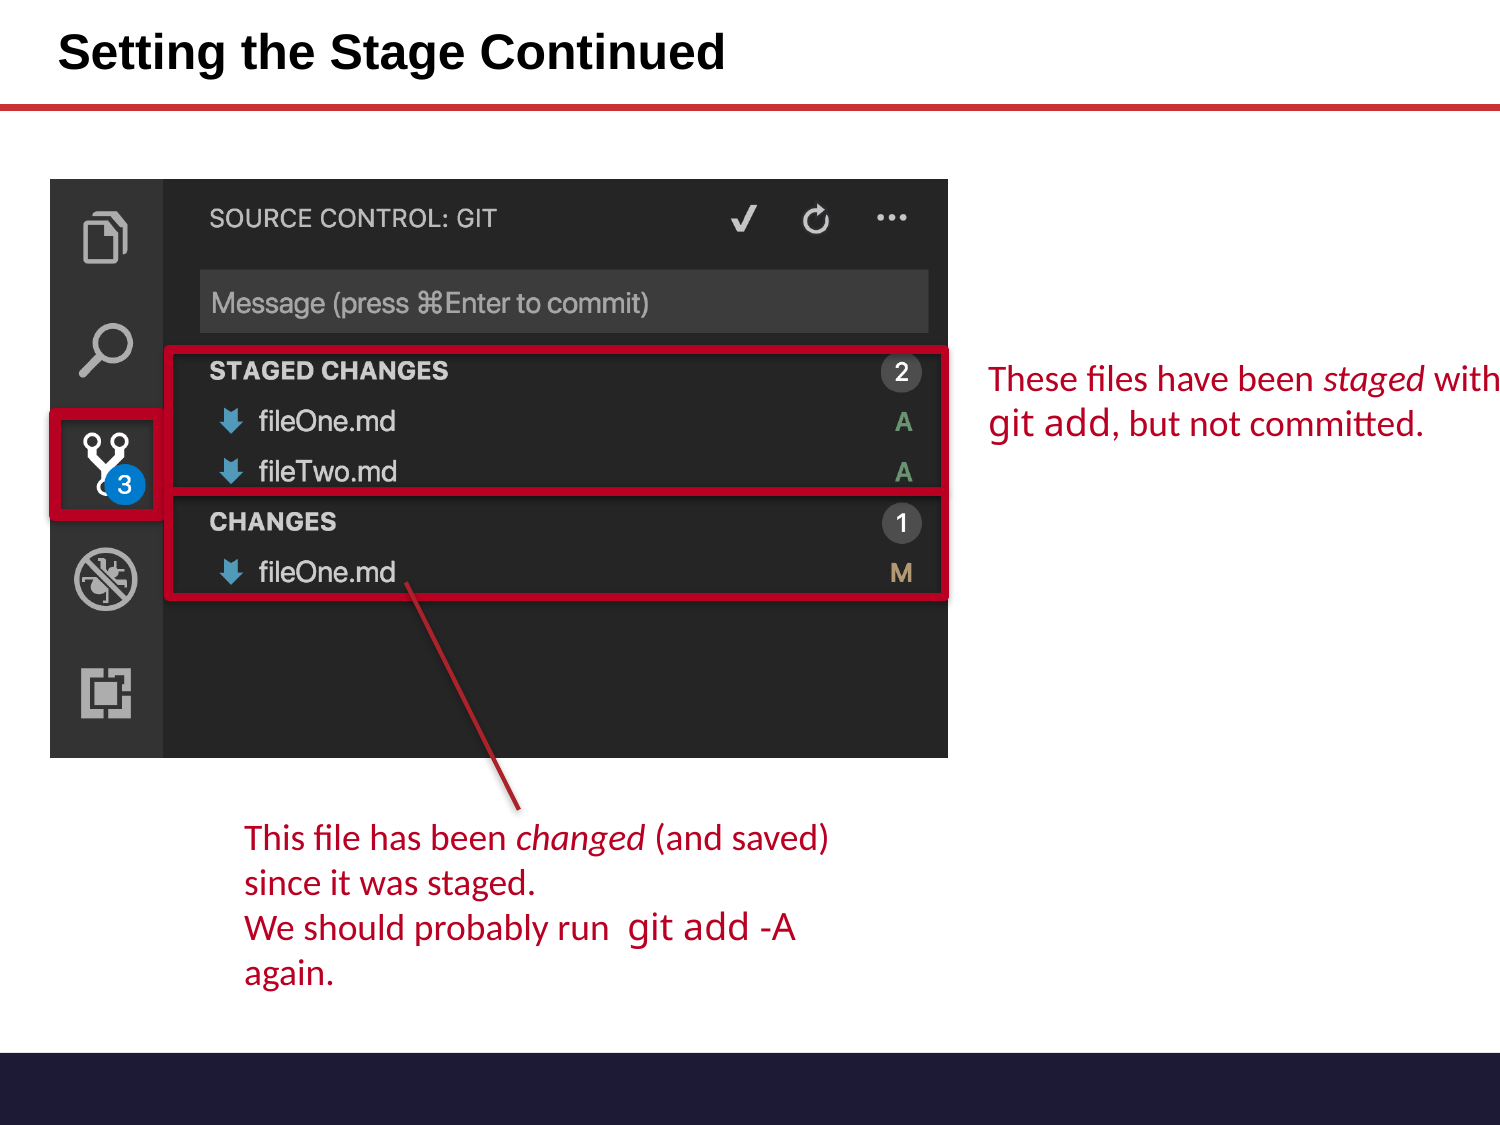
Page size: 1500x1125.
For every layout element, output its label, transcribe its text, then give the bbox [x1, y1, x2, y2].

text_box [405, 581, 520, 810]
text_box This file has been changed (and saved) since it was staged. We should probably run git add -A again. [236, 805, 896, 996]
text_box These files have been staged with git add, but not committed. [980, 346, 1500, 494]
title Setting the Stage Continued [50, 0, 948, 108]
picture [49, 179, 948, 758]
